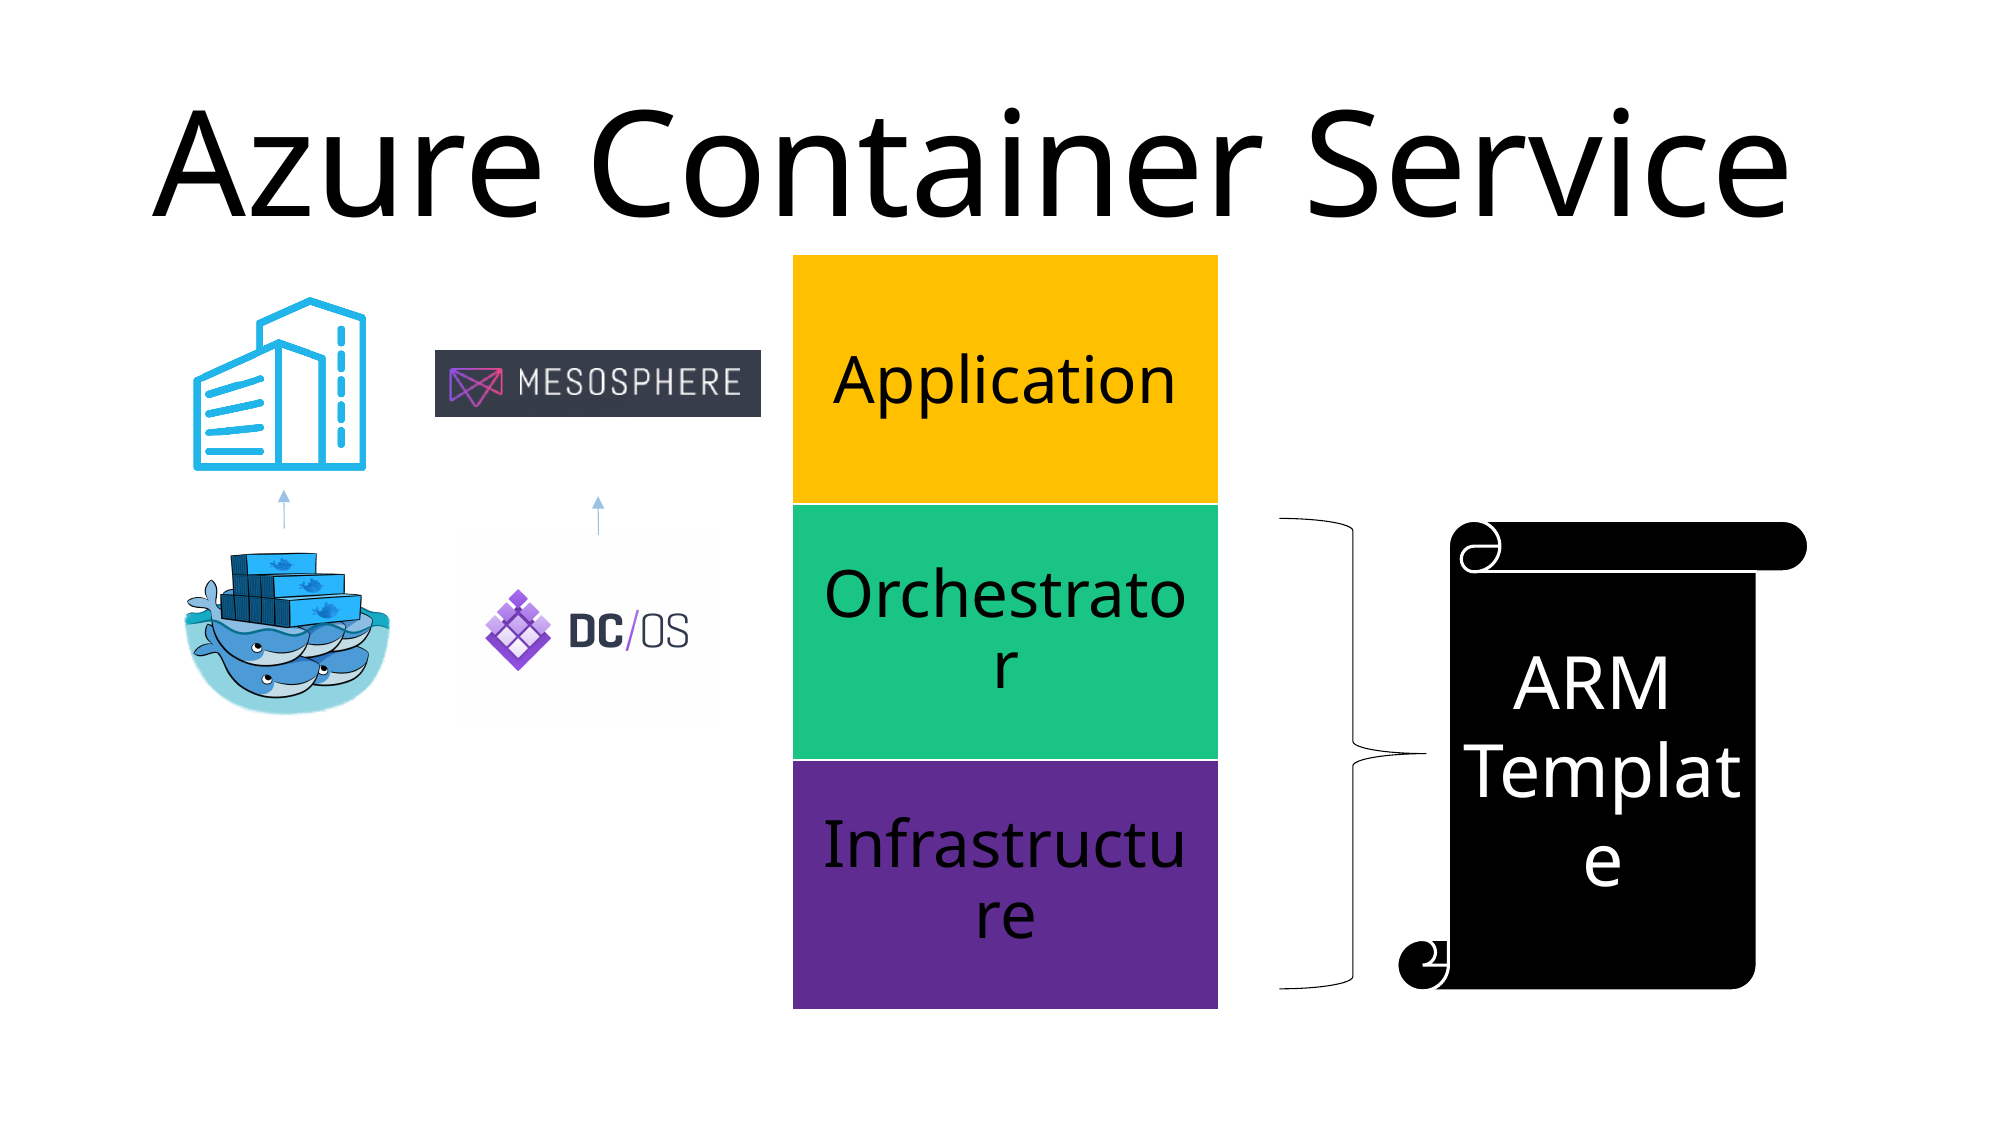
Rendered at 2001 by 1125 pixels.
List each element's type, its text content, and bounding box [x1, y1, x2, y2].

text_box Infrastructure [791, 761, 1220, 1011]
picture [148, 274, 419, 490]
text_box Application [791, 278, 1220, 503]
picture [435, 350, 761, 417]
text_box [159, 503, 1220, 761]
text_box ARM Template [1395, 518, 1811, 993]
title Azure Container Service [137, 59, 1863, 278]
text_box [1279, 517, 1427, 990]
